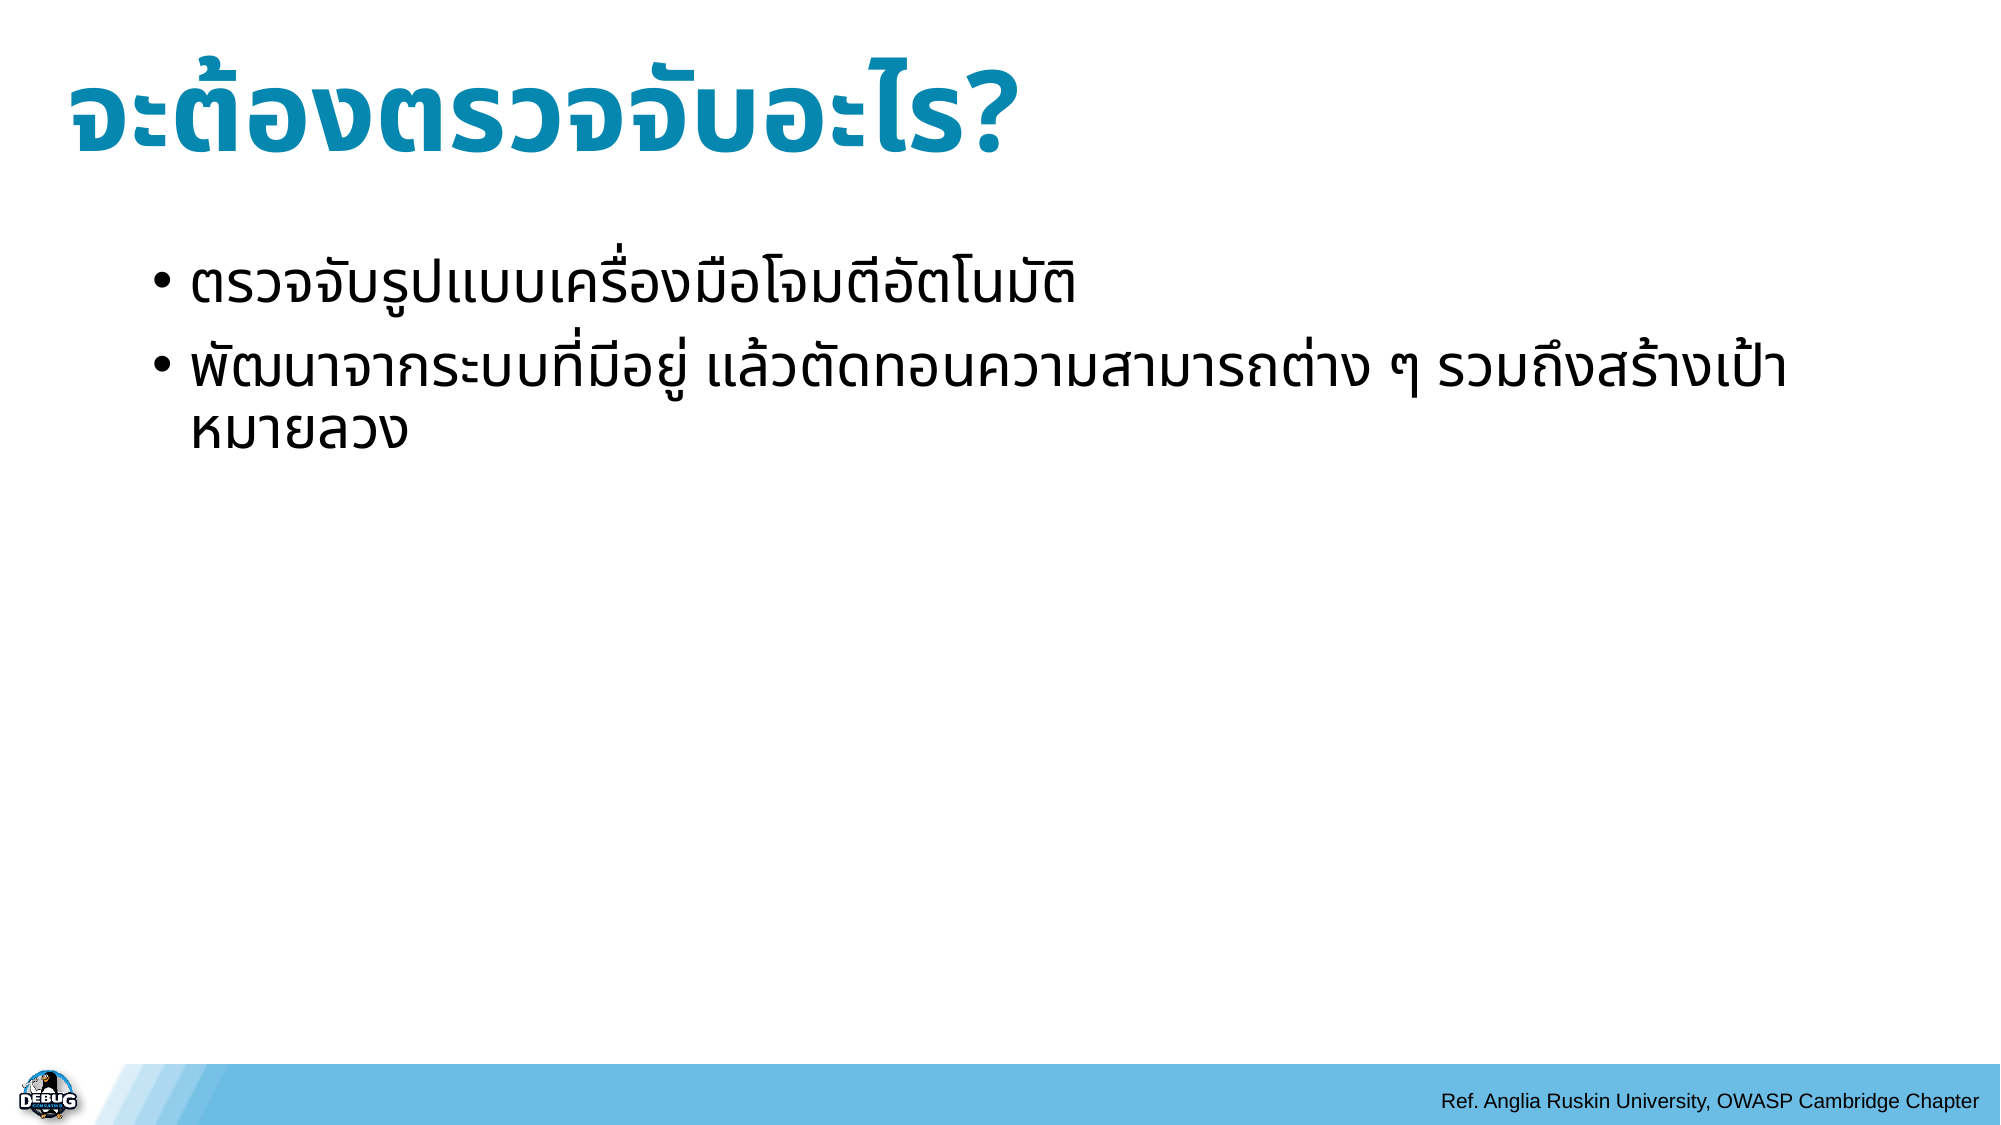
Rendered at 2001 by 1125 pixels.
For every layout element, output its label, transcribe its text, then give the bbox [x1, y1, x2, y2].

list จะต้องตรวจจับอะไร? [53, 44, 1952, 186]
picture [17, 1064, 78, 1125]
list ตรวจจับรูปแบบเครื่องมือโจมตีอัตโนมัติ พัฒนาจากระบบที่มีอยู่ แล้วตัดทอนความสามารถต่าง ๆ รวมถึงสร้างเป้าหมายลวง [137, 244, 1863, 1014]
text_box Ref. Anglia Ruskin University, OWASP Cambridge Chapter [1426, 1080, 1995, 1121]
